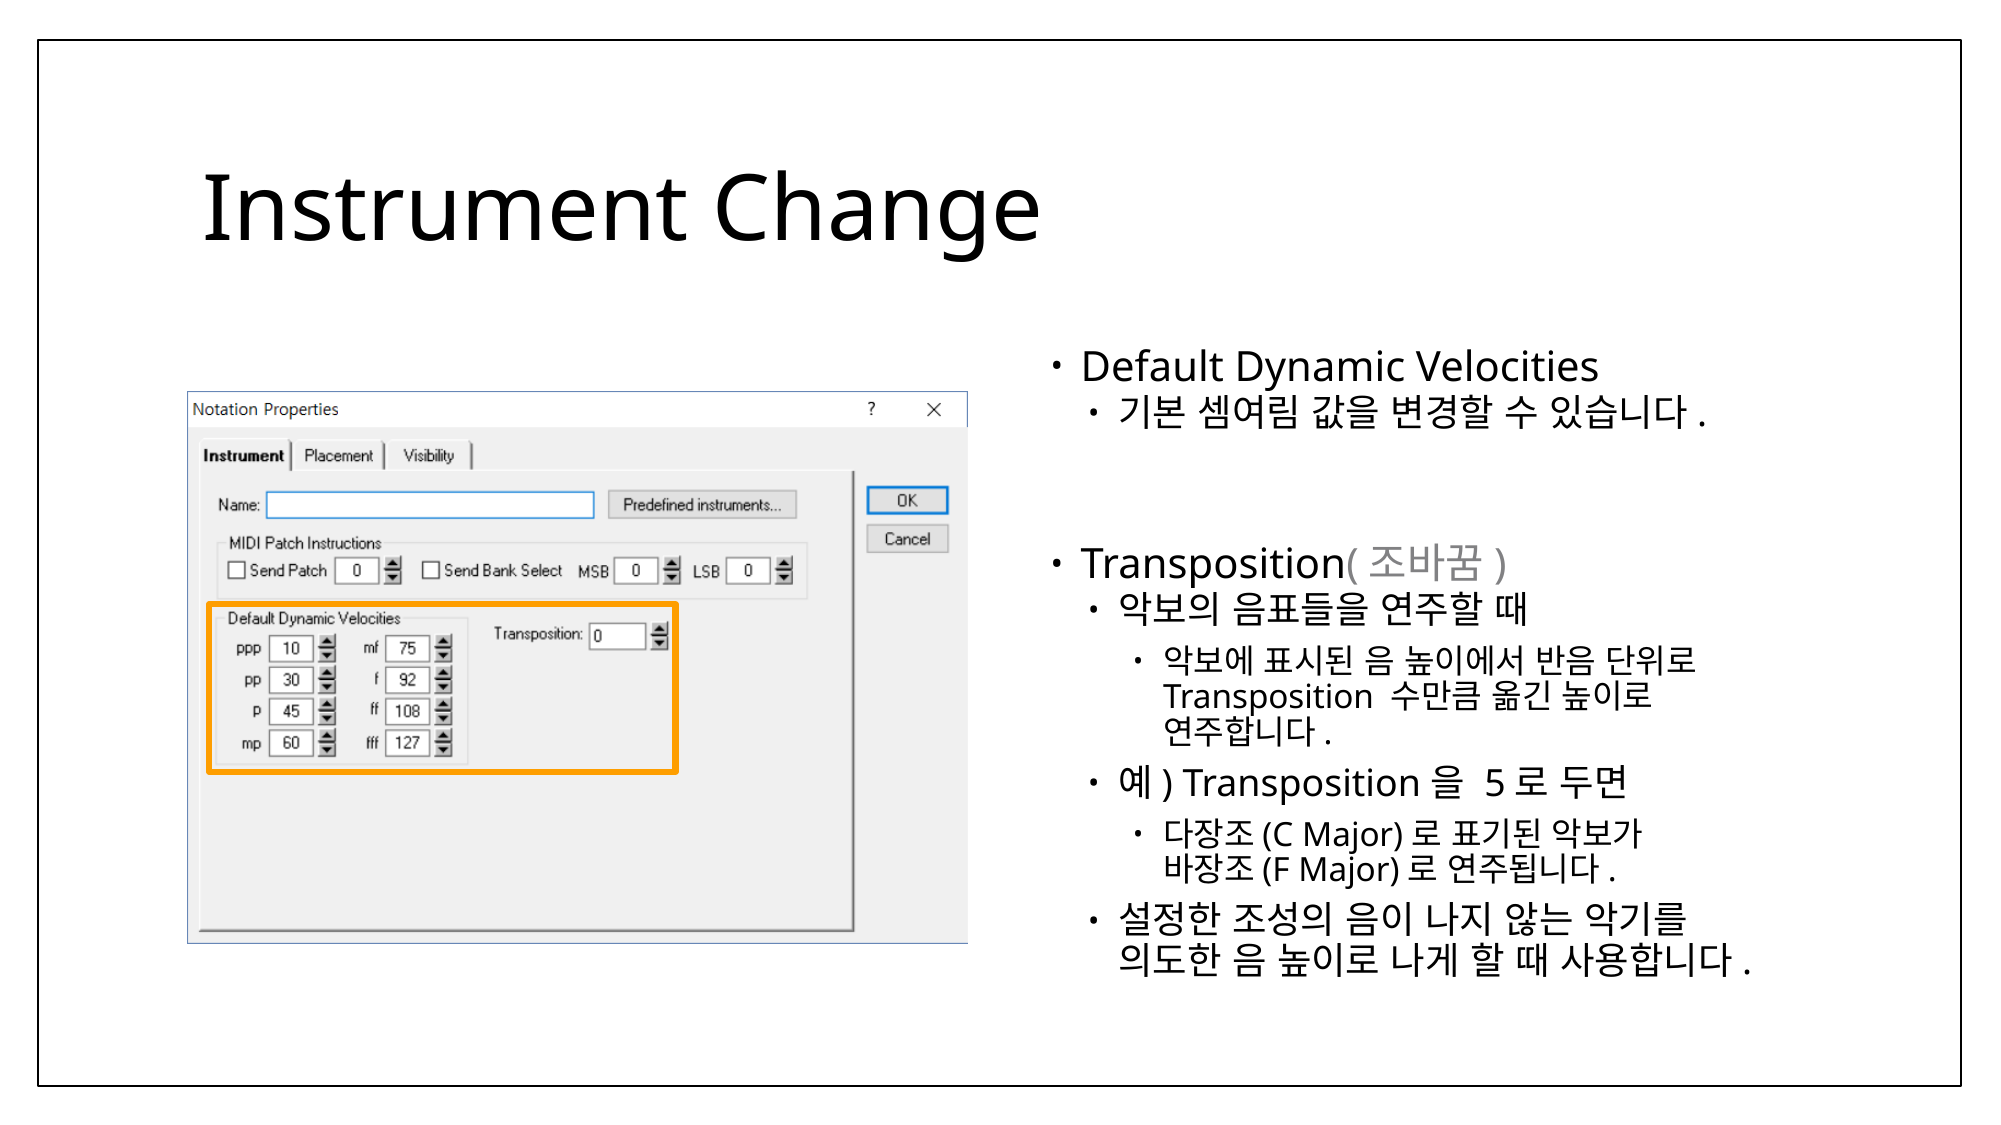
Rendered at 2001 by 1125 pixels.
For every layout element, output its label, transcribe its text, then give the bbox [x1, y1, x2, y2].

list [187, 391, 968, 944]
list Default Dynamic Velocities 기본 셈여림 값을 변경할 수 있습니다. Transposition(조바꿈) 악보의 음표들을 연주할 때 악보에 표시된 음 높이에서 반음 단위로 Transposition 수만큼 옮긴 높이로 연주합니다. 예) Transposition을 5로 두면 다장조(C Major)로 표기된 악보가 바장조(F Major)로 연주됩니다. 설정한 조성의 음이 나지 않는 악기를 의도한 음 높이로 나게 할 때 사용합니다. [1028, 337, 1809, 998]
title Instrument Change [187, 99, 1808, 323]
